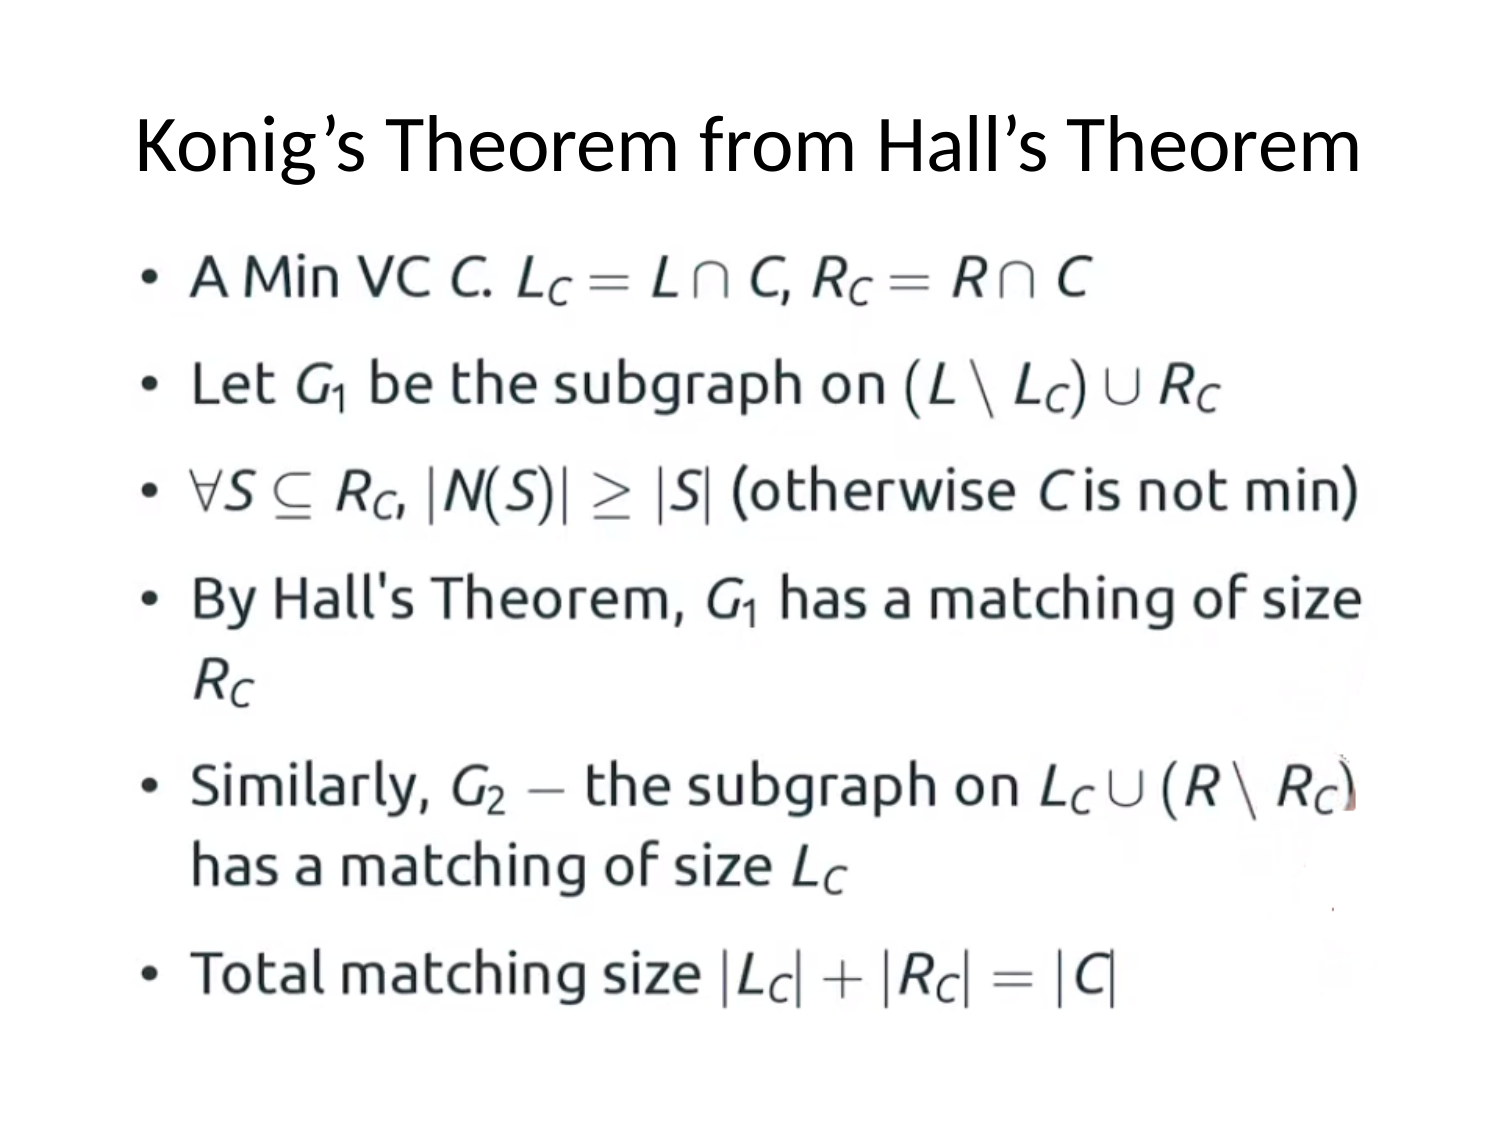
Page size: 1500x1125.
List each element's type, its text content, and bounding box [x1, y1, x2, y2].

picture [105, 235, 1395, 1013]
title Konig’s Theorem from Hall’s Theorem [75, 45, 1425, 233]
